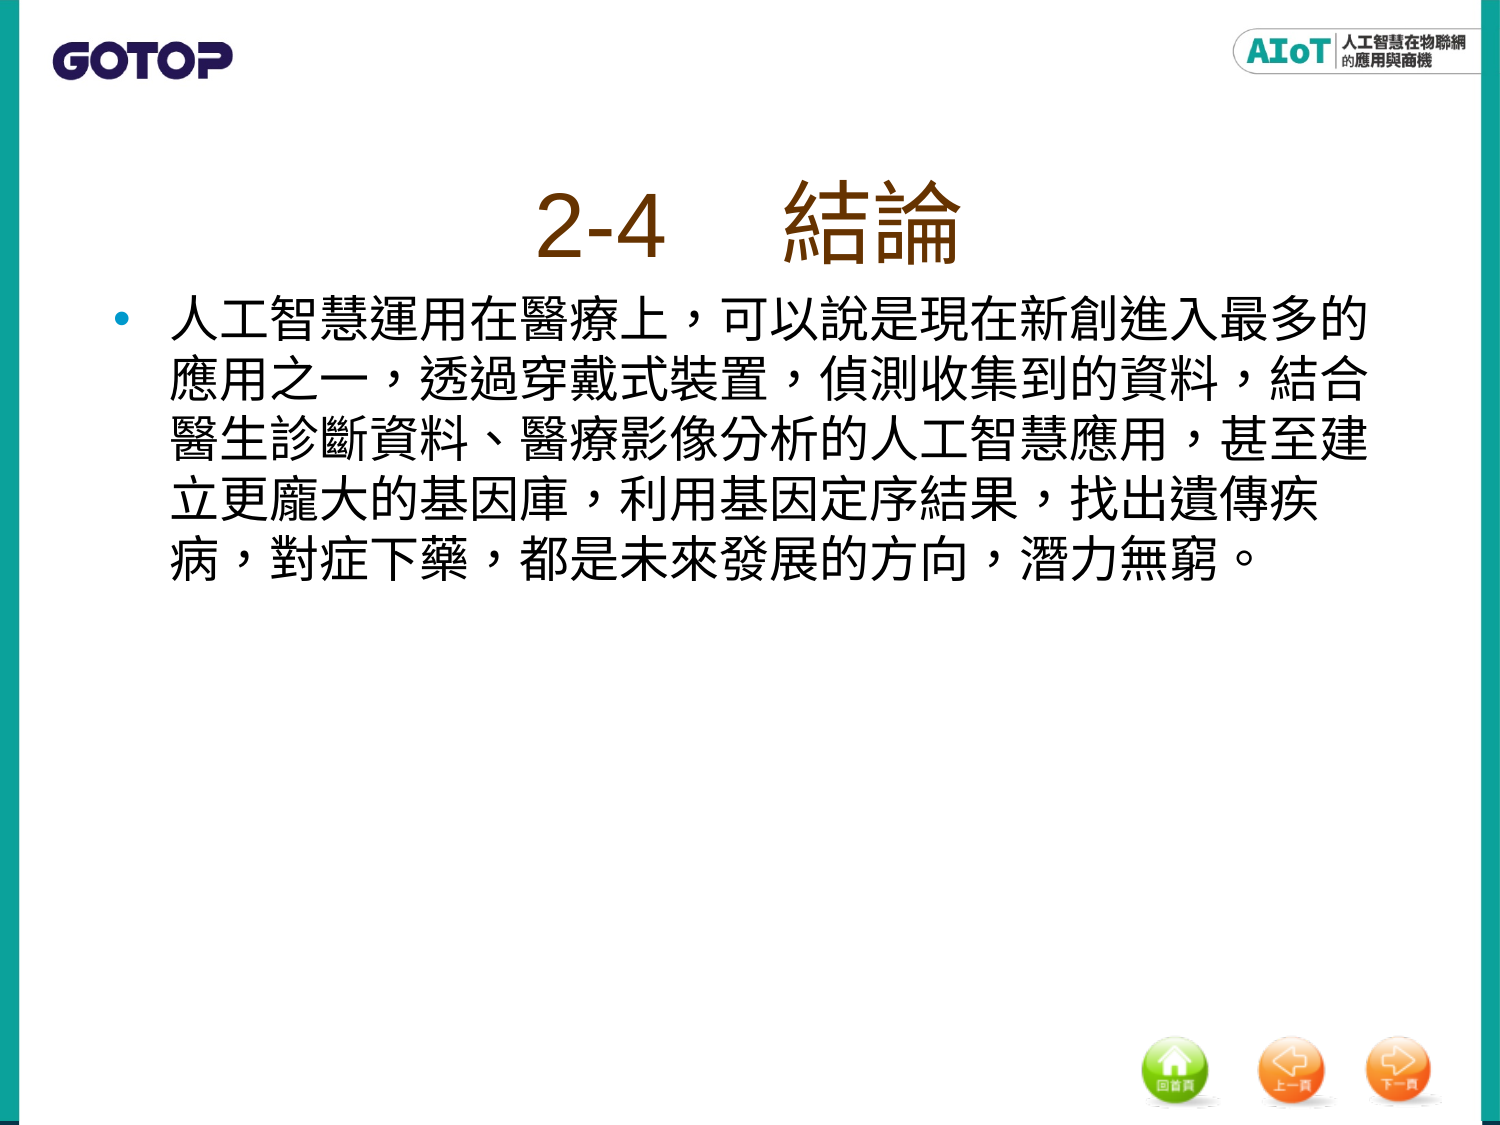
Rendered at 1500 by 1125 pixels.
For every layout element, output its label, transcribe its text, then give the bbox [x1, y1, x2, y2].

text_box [1136, 1029, 1442, 1113]
picture [0, 327, 1500, 1125]
text_box 人工智慧運用在醫療上，可以說是現在新創進入最多的應用之一，透過穿戴式裝置，偵測收集到的資料，結合醫生診斷資料、醫療影像分析的人工智慧應用，甚至建立更龐大的基因庫，利用基因定序結果，找出遺傳疾病，對症下藥，都是未來發展的方向，潛力無窮。 [98, 220, 1406, 596]
title 2-4 結論 [0, 114, 1500, 327]
picture [0, 0, 1500, 114]
